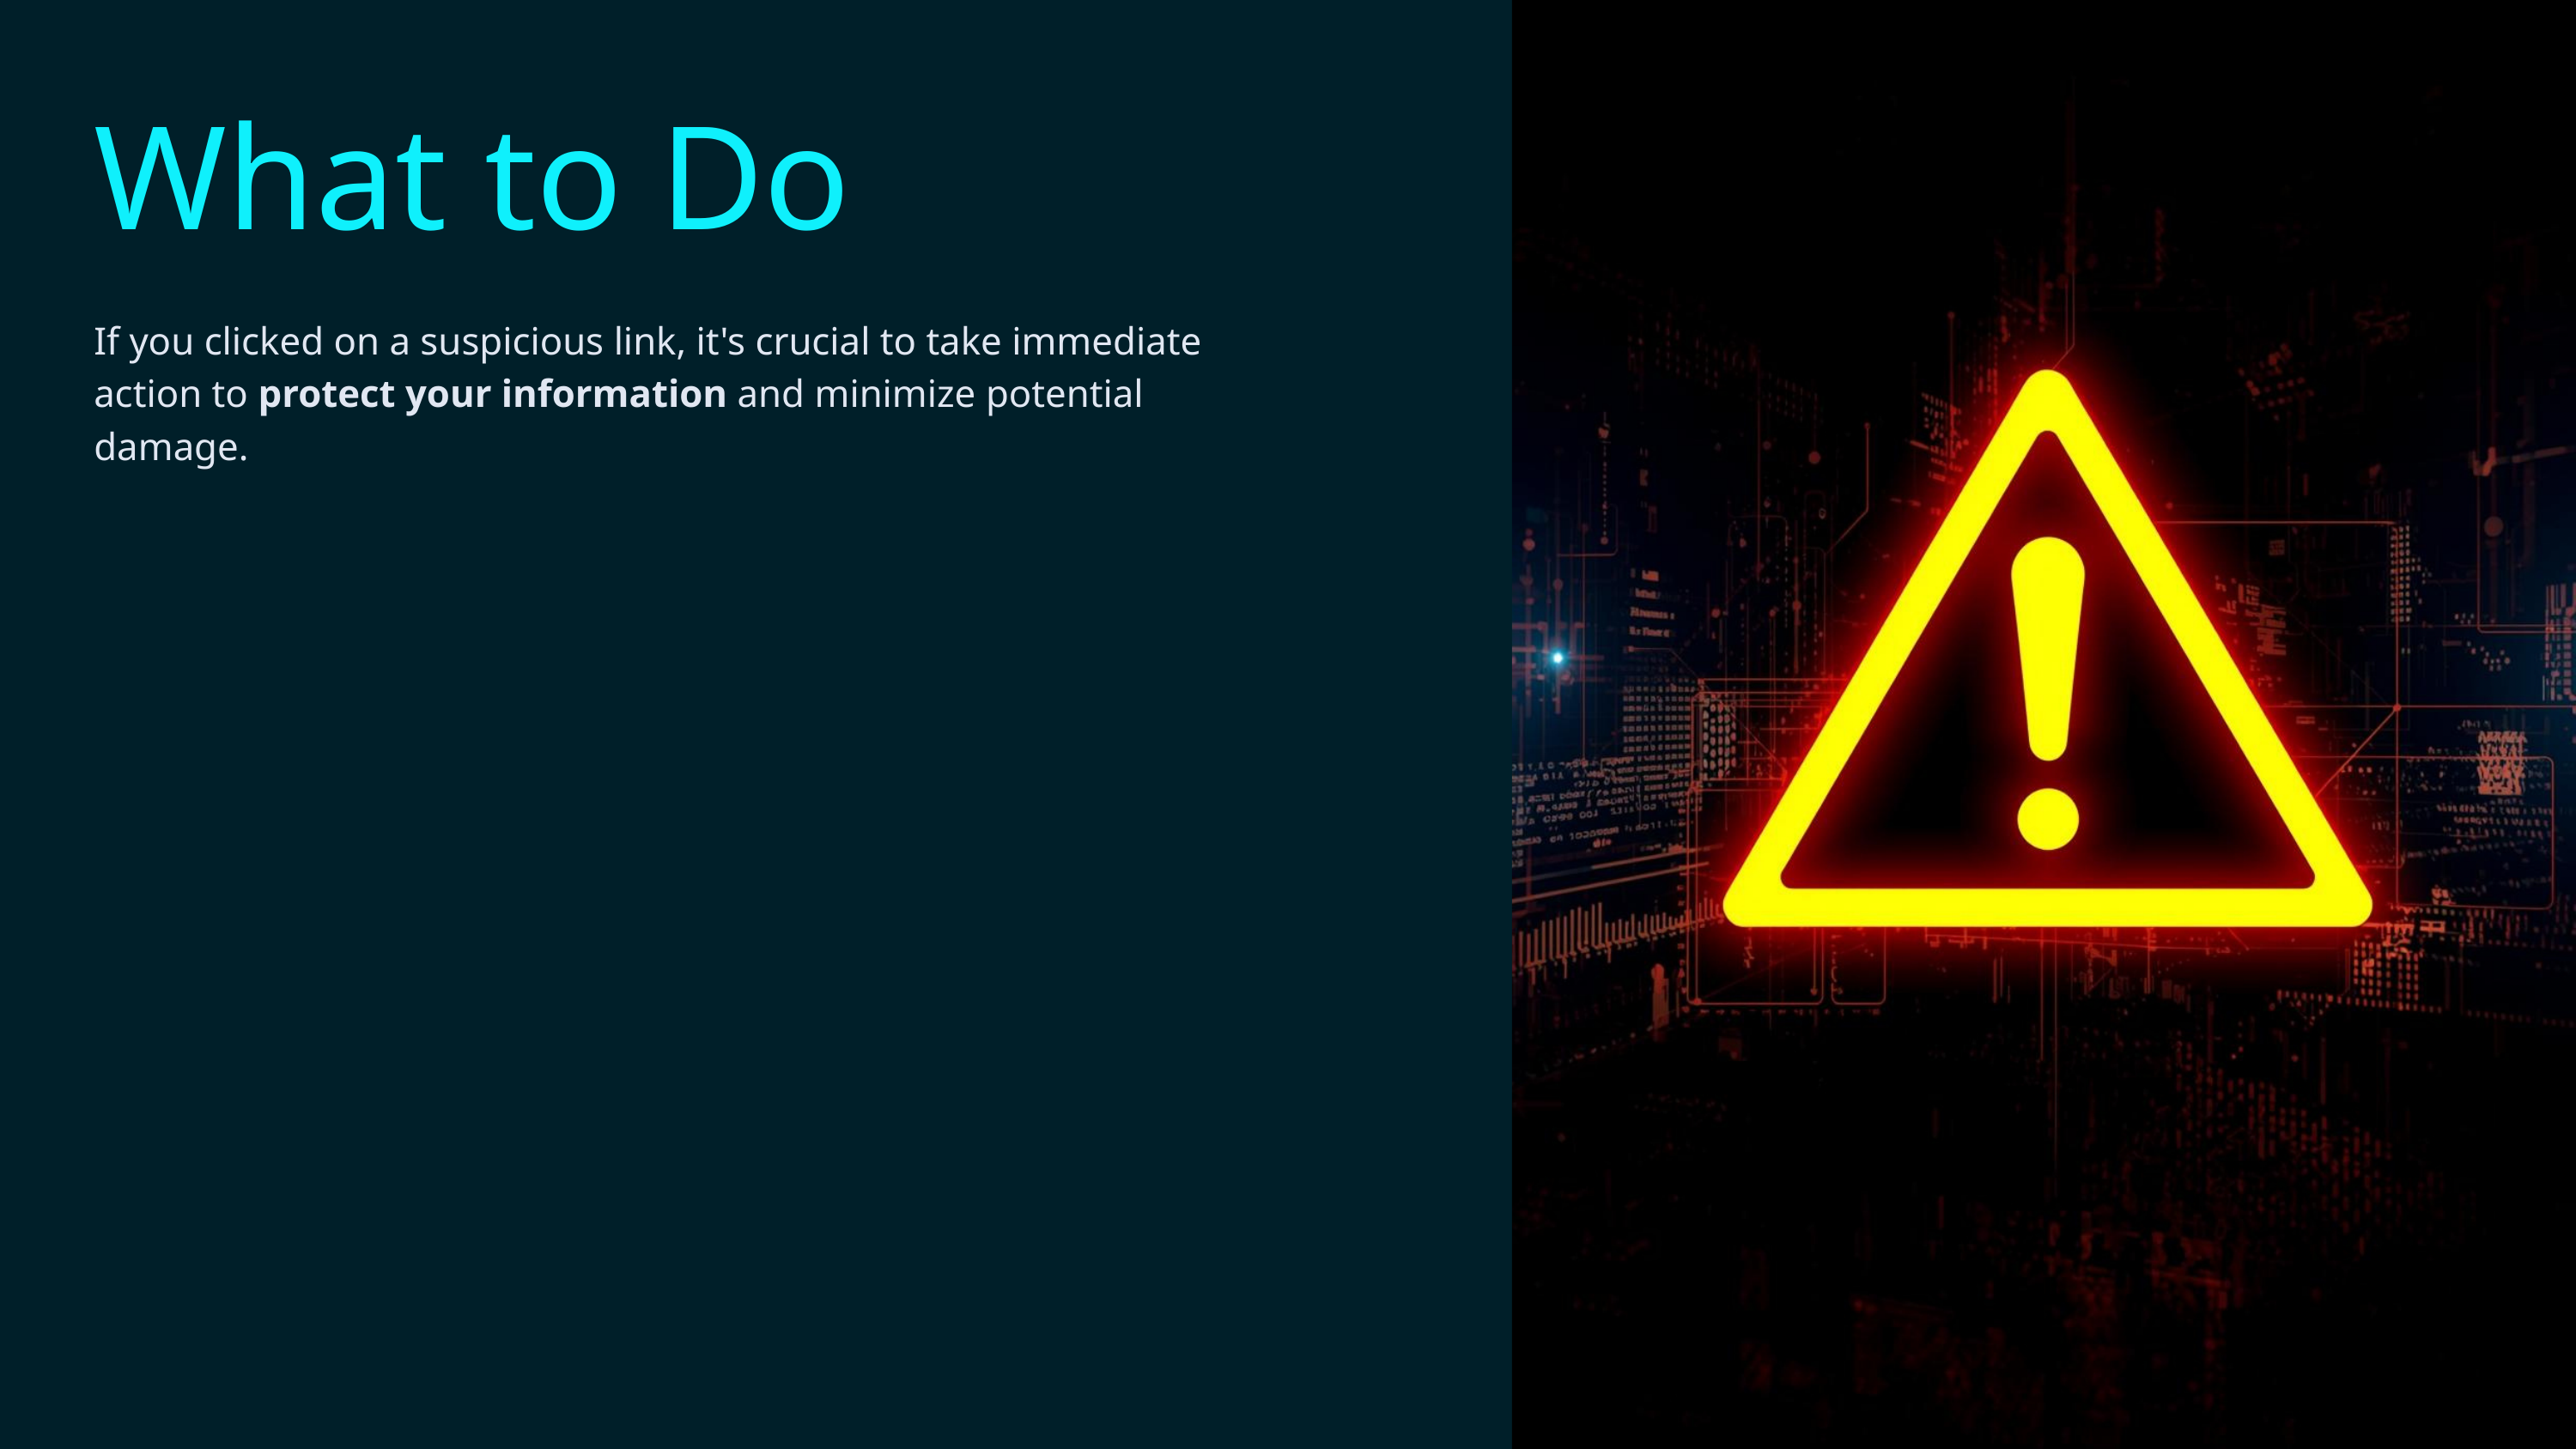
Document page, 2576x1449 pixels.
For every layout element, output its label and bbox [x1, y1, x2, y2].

text_box [94, 94, 1267, 413]
text_box [1511, 0, 2576, 1449]
